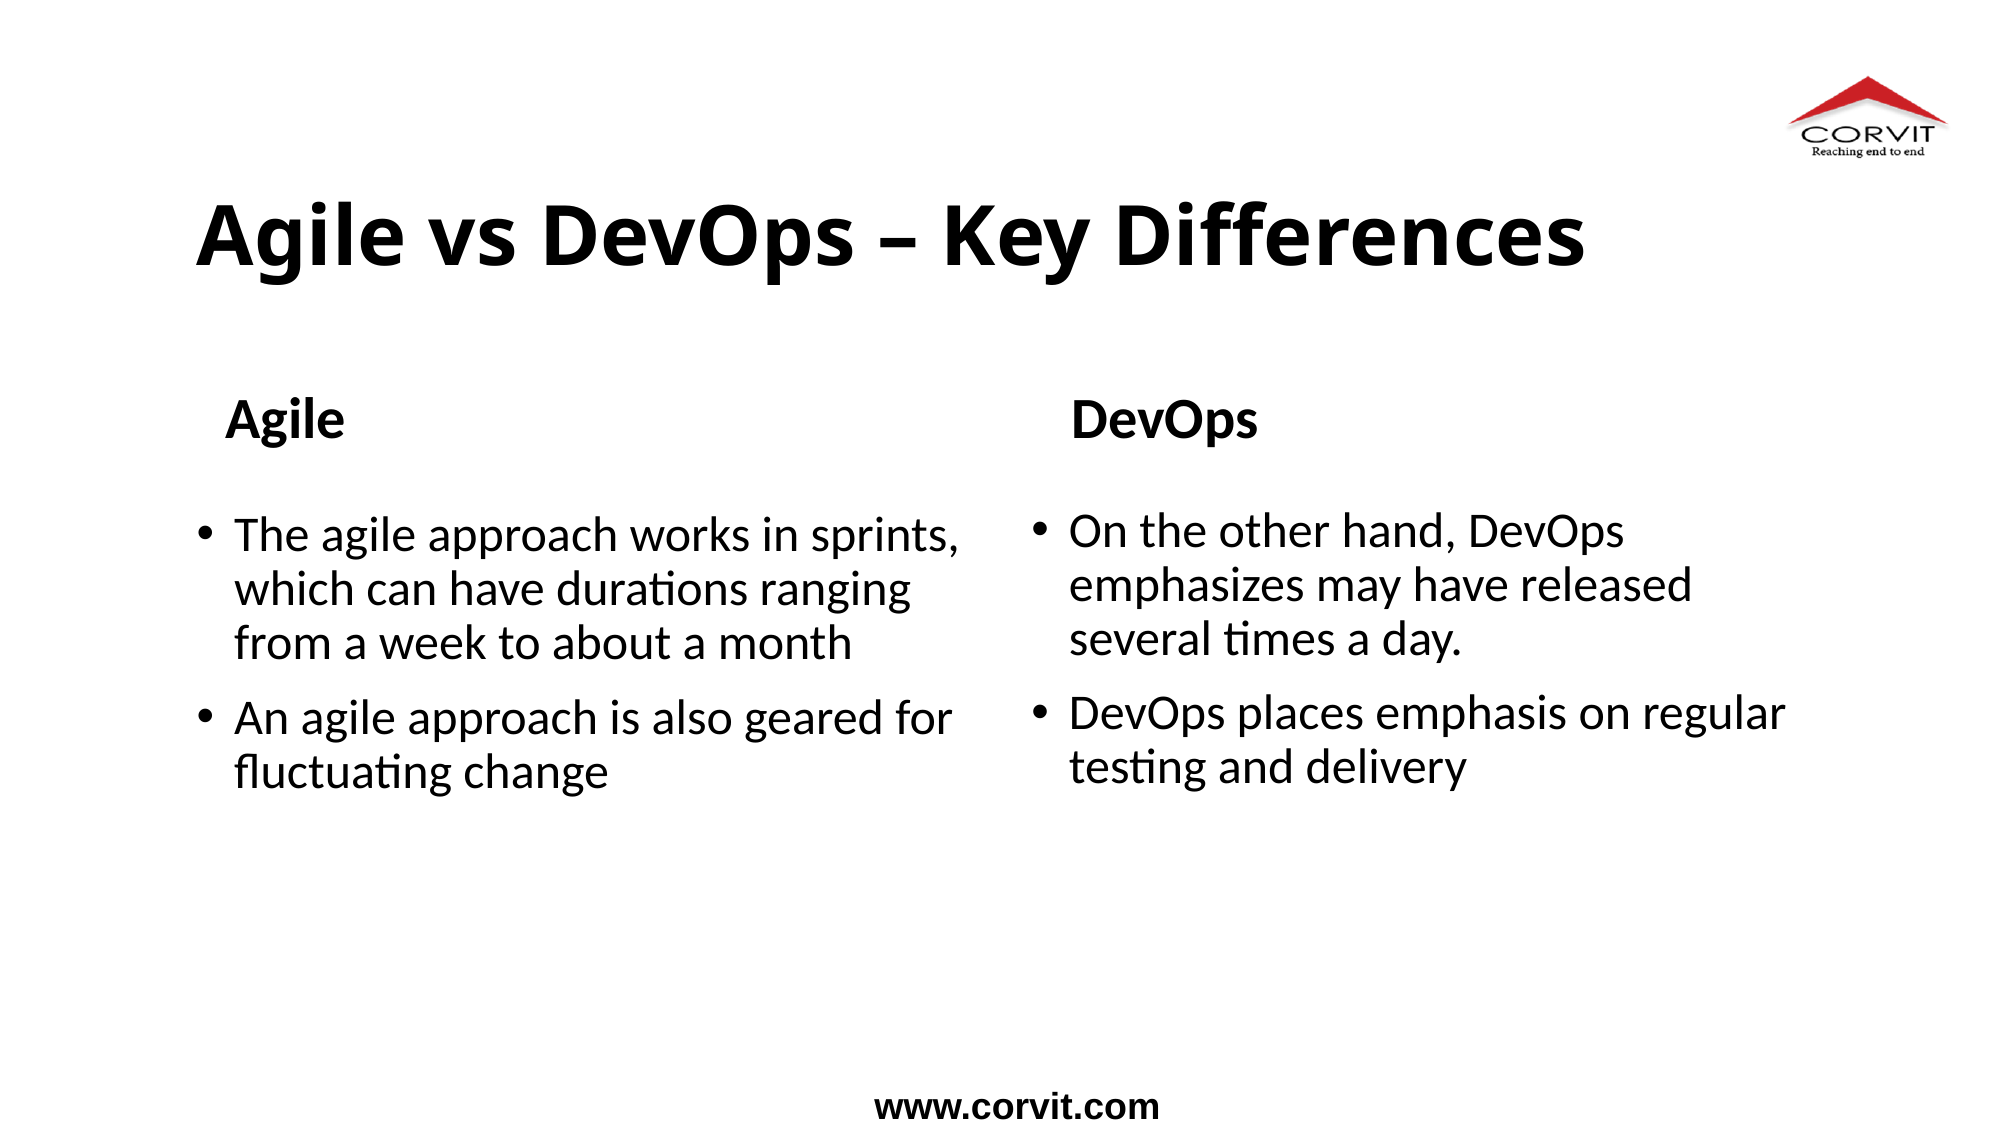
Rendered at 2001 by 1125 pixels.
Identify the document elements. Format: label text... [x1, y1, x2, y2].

list On the other hand, DevOps emphasizes may have released several times a day. DevOps places emphasis on regular testing and delivery [1016, 496, 1851, 1074]
list The agile approach works in sprints, which can have durations ranging from a week to about a month An agile approach is also geared for fluctuating change [181, 501, 998, 1074]
picture [1783, 73, 1951, 163]
list DevOps [1056, 323, 1907, 459]
text_box www.corvit.com [34, 1074, 2000, 1125]
list Agile [210, 323, 1056, 459]
title Agile vs DevOps – Key Differences [181, 162, 1851, 315]
